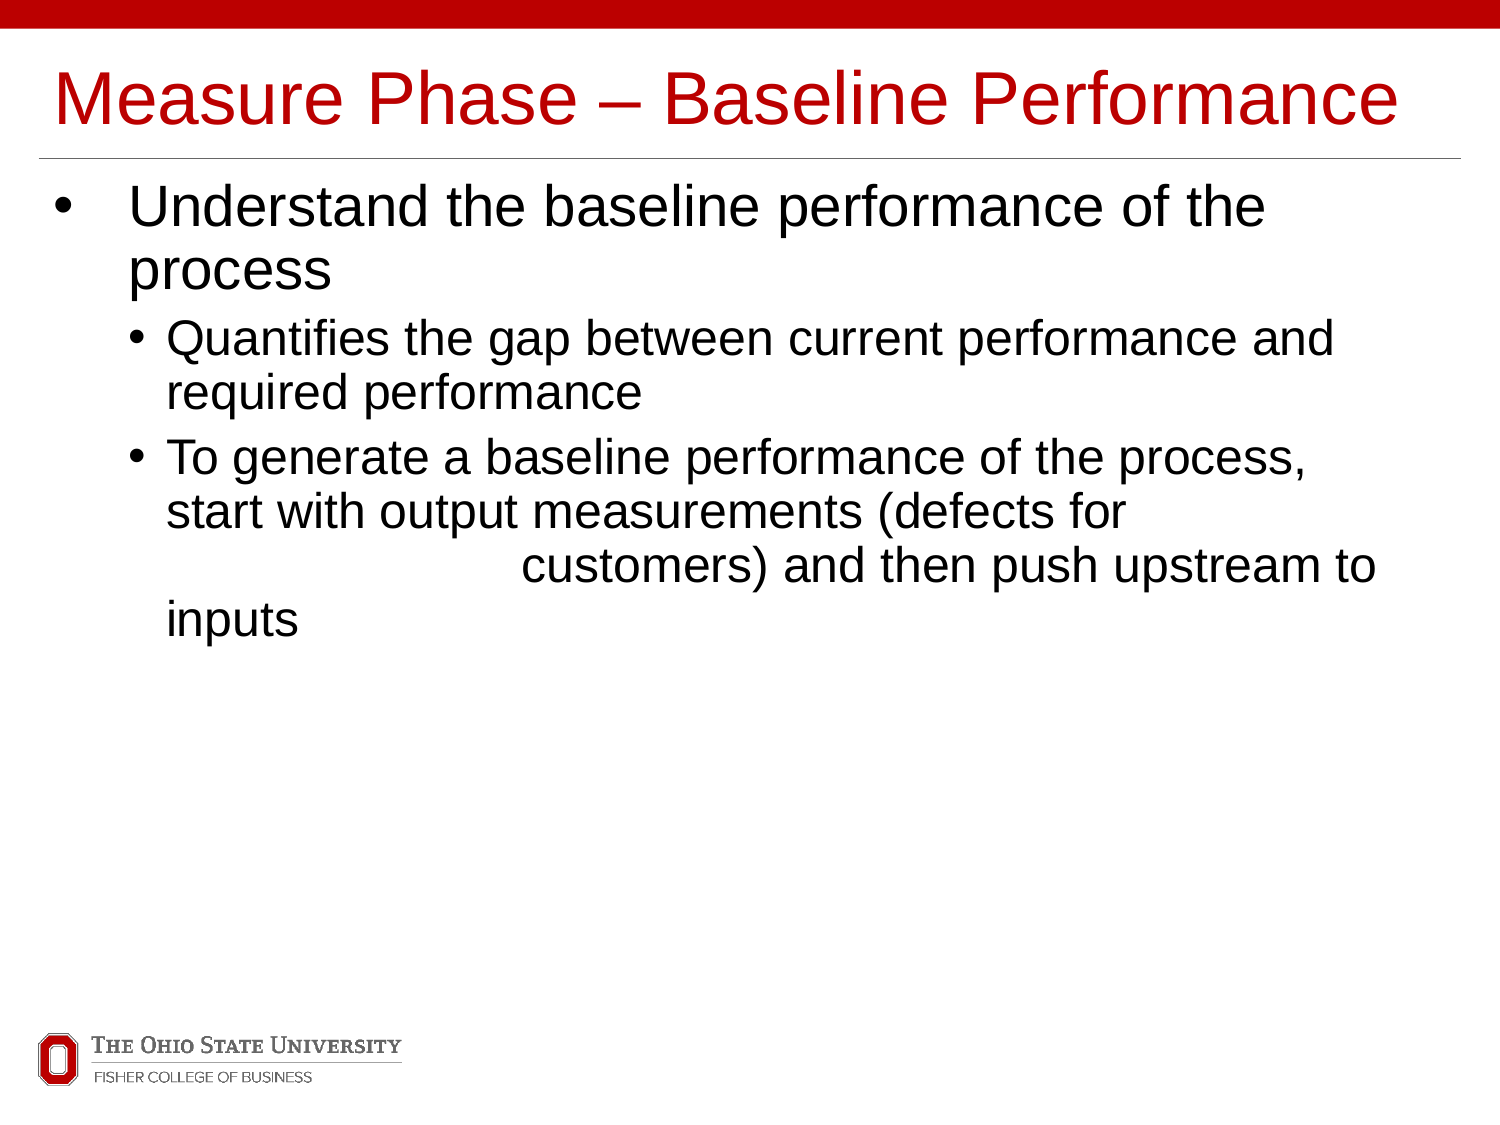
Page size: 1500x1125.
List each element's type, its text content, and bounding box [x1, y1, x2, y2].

picture [38, 1033, 402, 1086]
title Measure Phase – Baseline Performance [38, 38, 1462, 149]
list Understand the baseline performance of the process Quantifies the gap between current performance and required performance To generate a baseline performance of the process, start with output measurements (defects for customers) and then push upstream to inputs [38, 168, 1462, 994]
